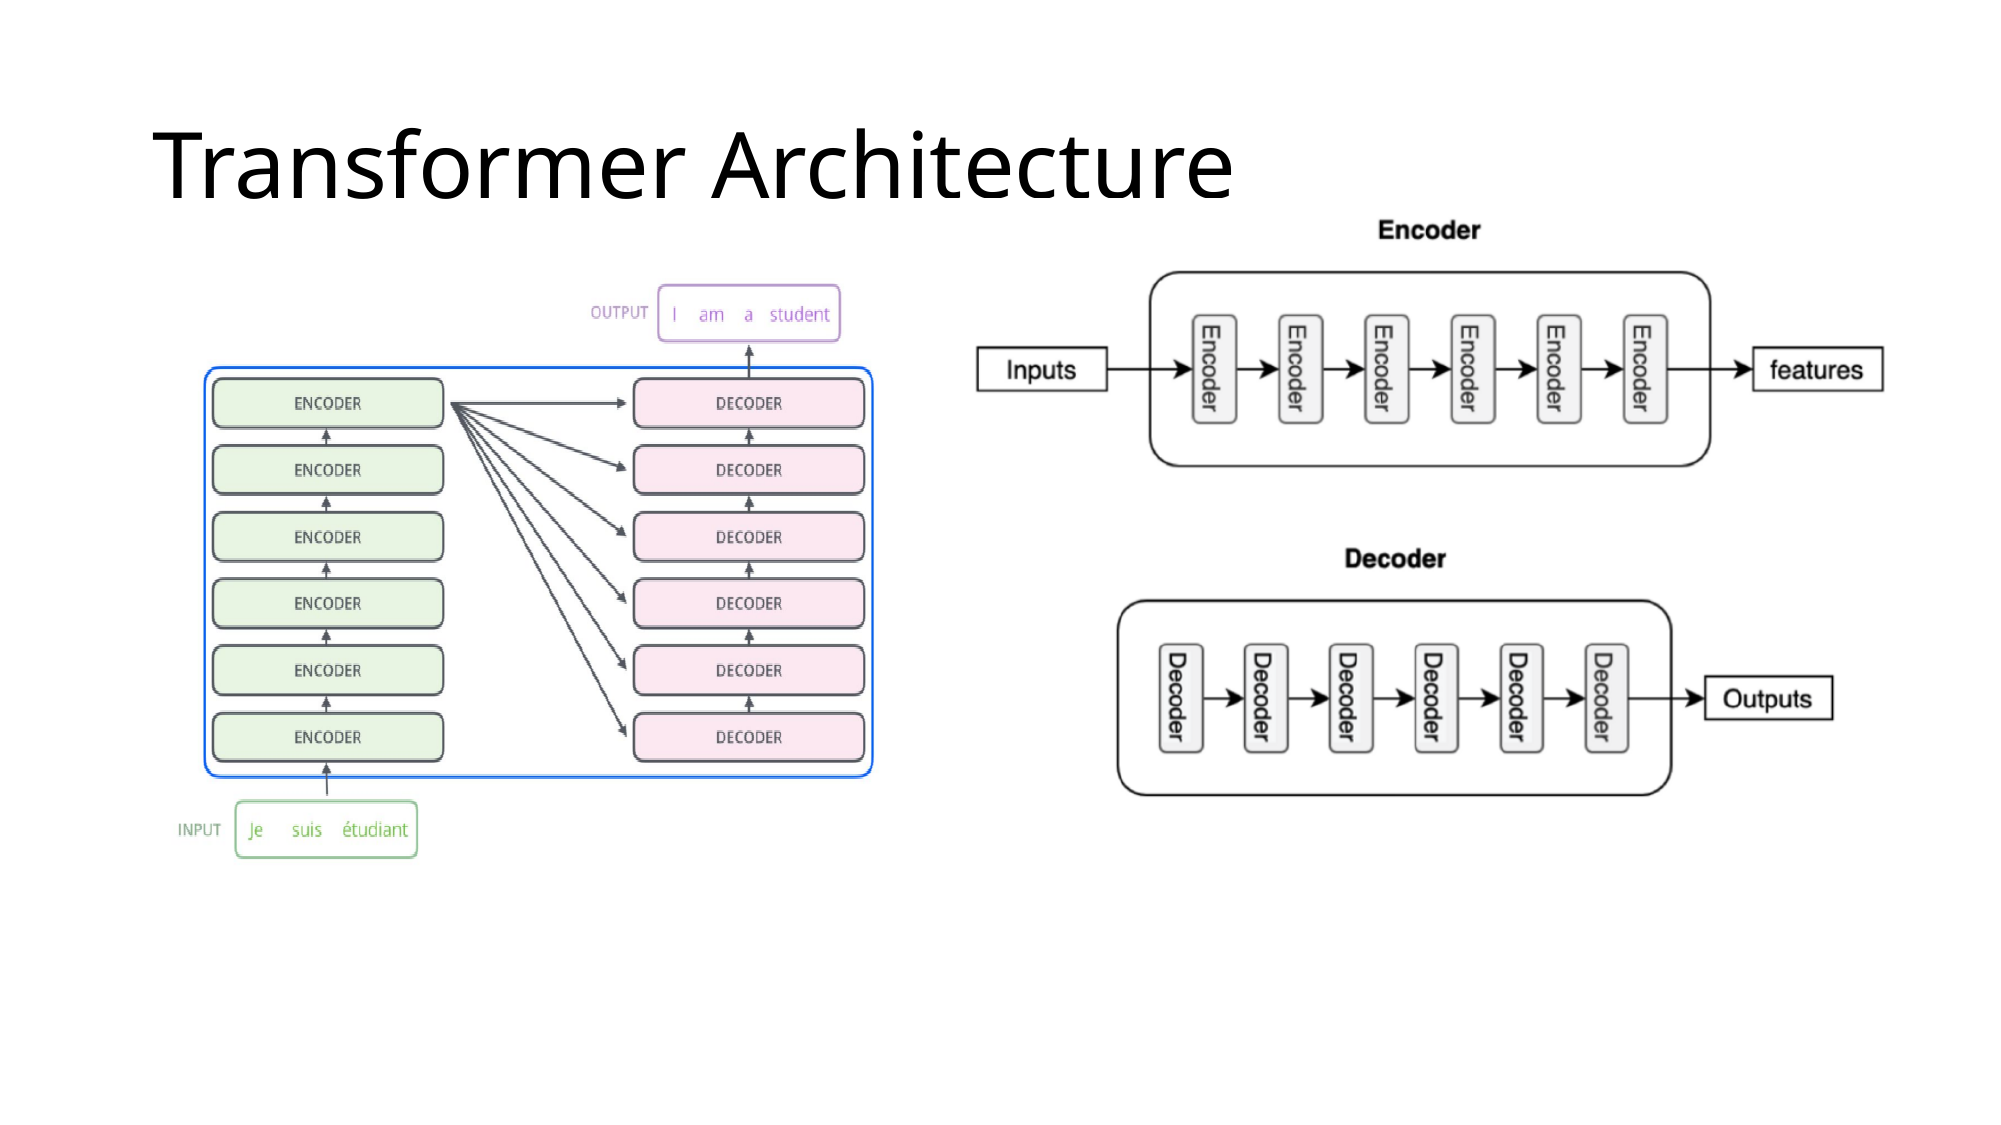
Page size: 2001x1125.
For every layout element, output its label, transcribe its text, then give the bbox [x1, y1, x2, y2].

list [137, 277, 946, 892]
title Transformer Architecture [137, 59, 1863, 277]
picture [975, 527, 1915, 824]
picture [945, 198, 1945, 495]
